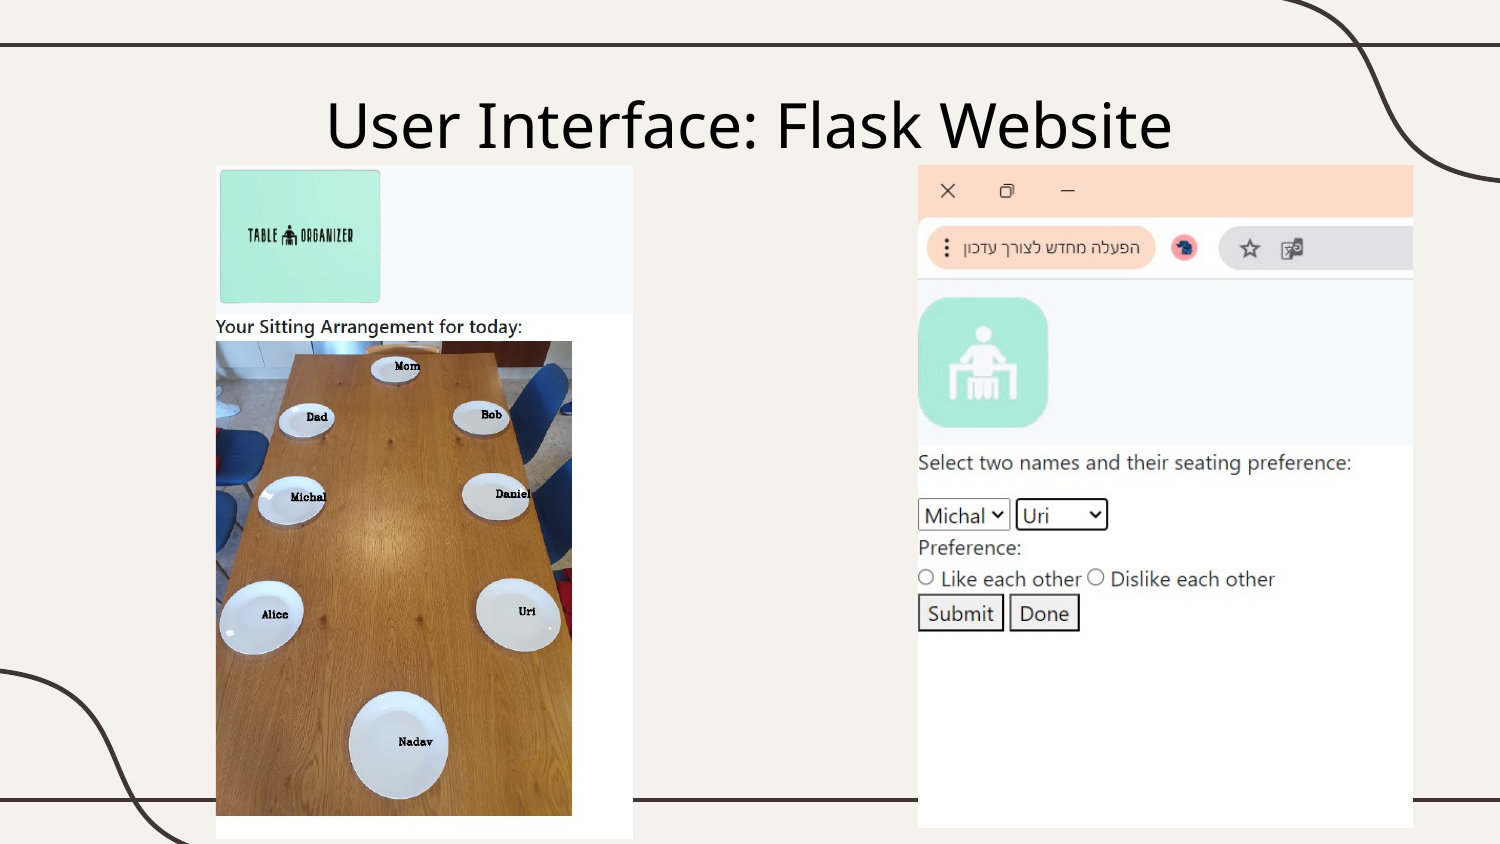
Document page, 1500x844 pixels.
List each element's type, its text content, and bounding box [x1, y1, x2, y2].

picture [215, 165, 634, 839]
title User Interface: Flask Website [186, 71, 1314, 166]
picture [917, 165, 1413, 828]
